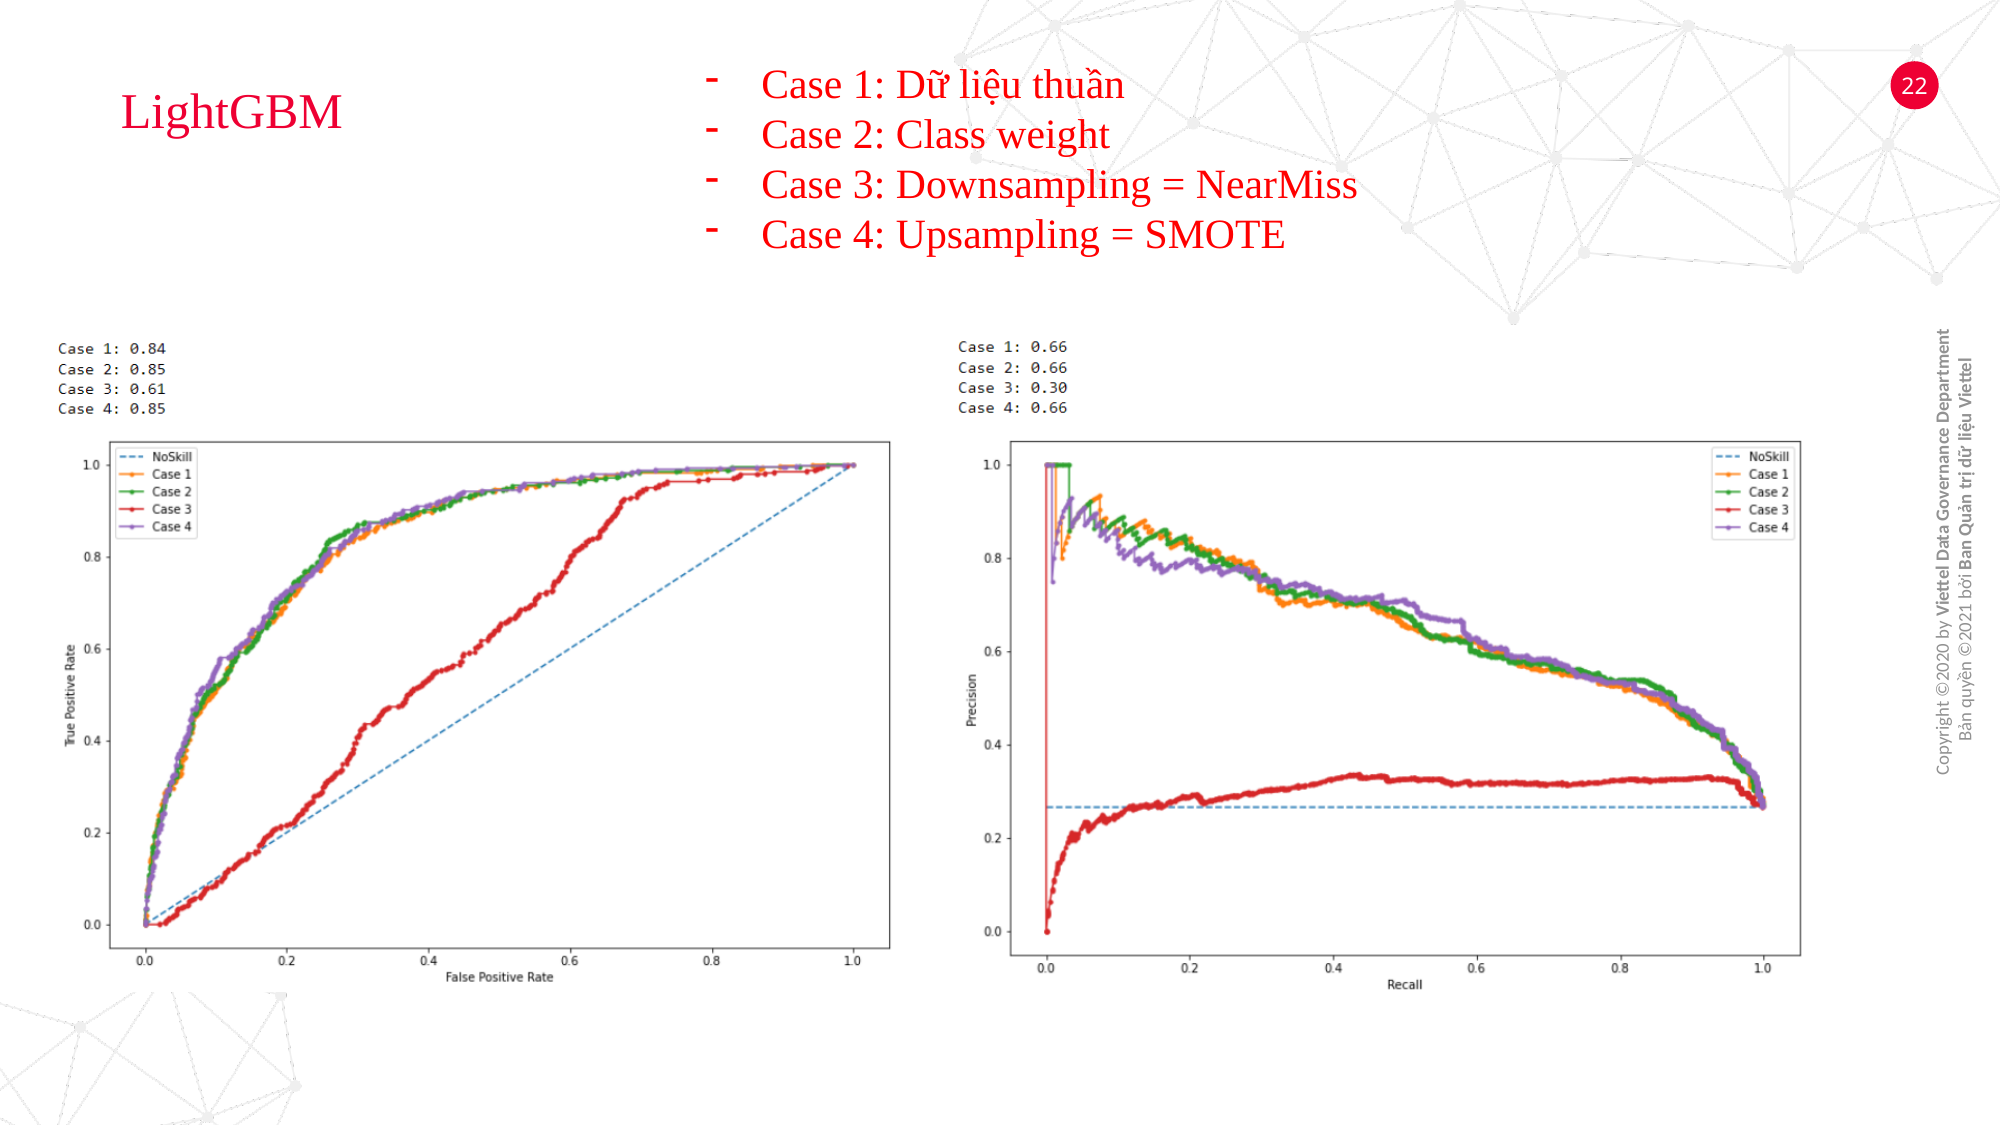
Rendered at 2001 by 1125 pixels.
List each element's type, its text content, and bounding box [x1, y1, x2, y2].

picture [0, 0, 2000, 1125]
text_box LightGBM [106, 70, 574, 146]
text_box Case 1: Dữ liệu thuần Case 2: Class weight Case 3: Downsampling = NearMiss Case 4: Upsampling = SMOTE [690, 49, 1442, 265]
